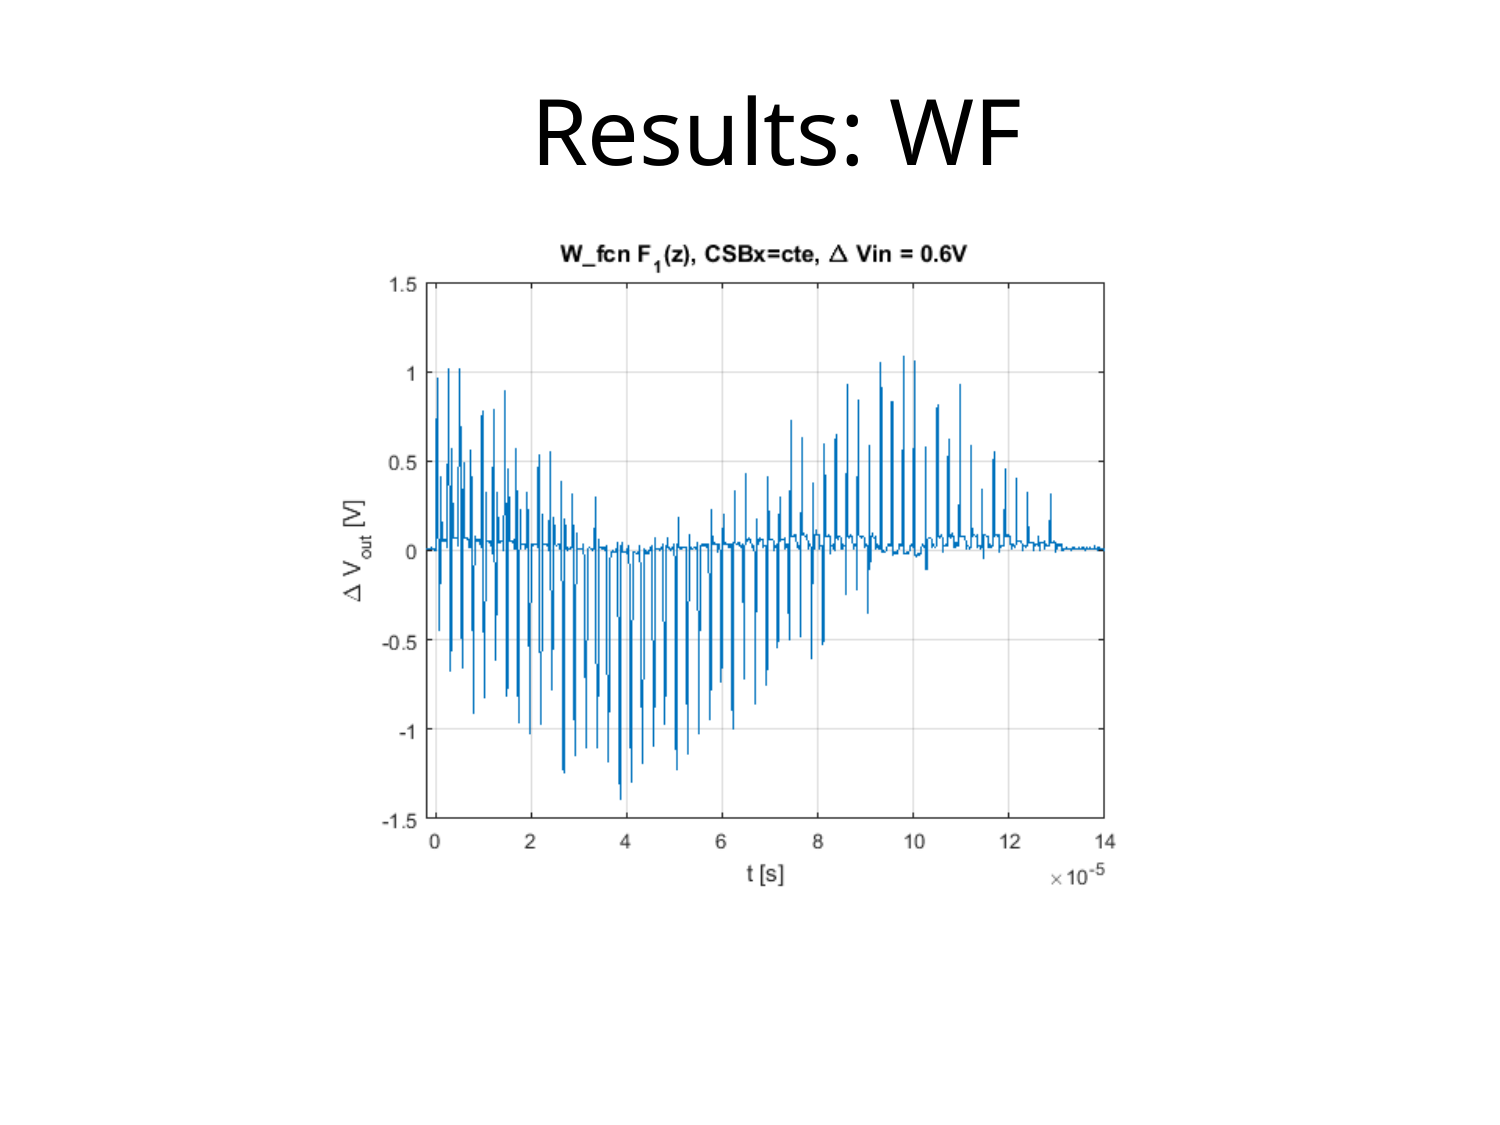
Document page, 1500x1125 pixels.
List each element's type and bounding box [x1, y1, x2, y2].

picture [312, 234, 1188, 891]
